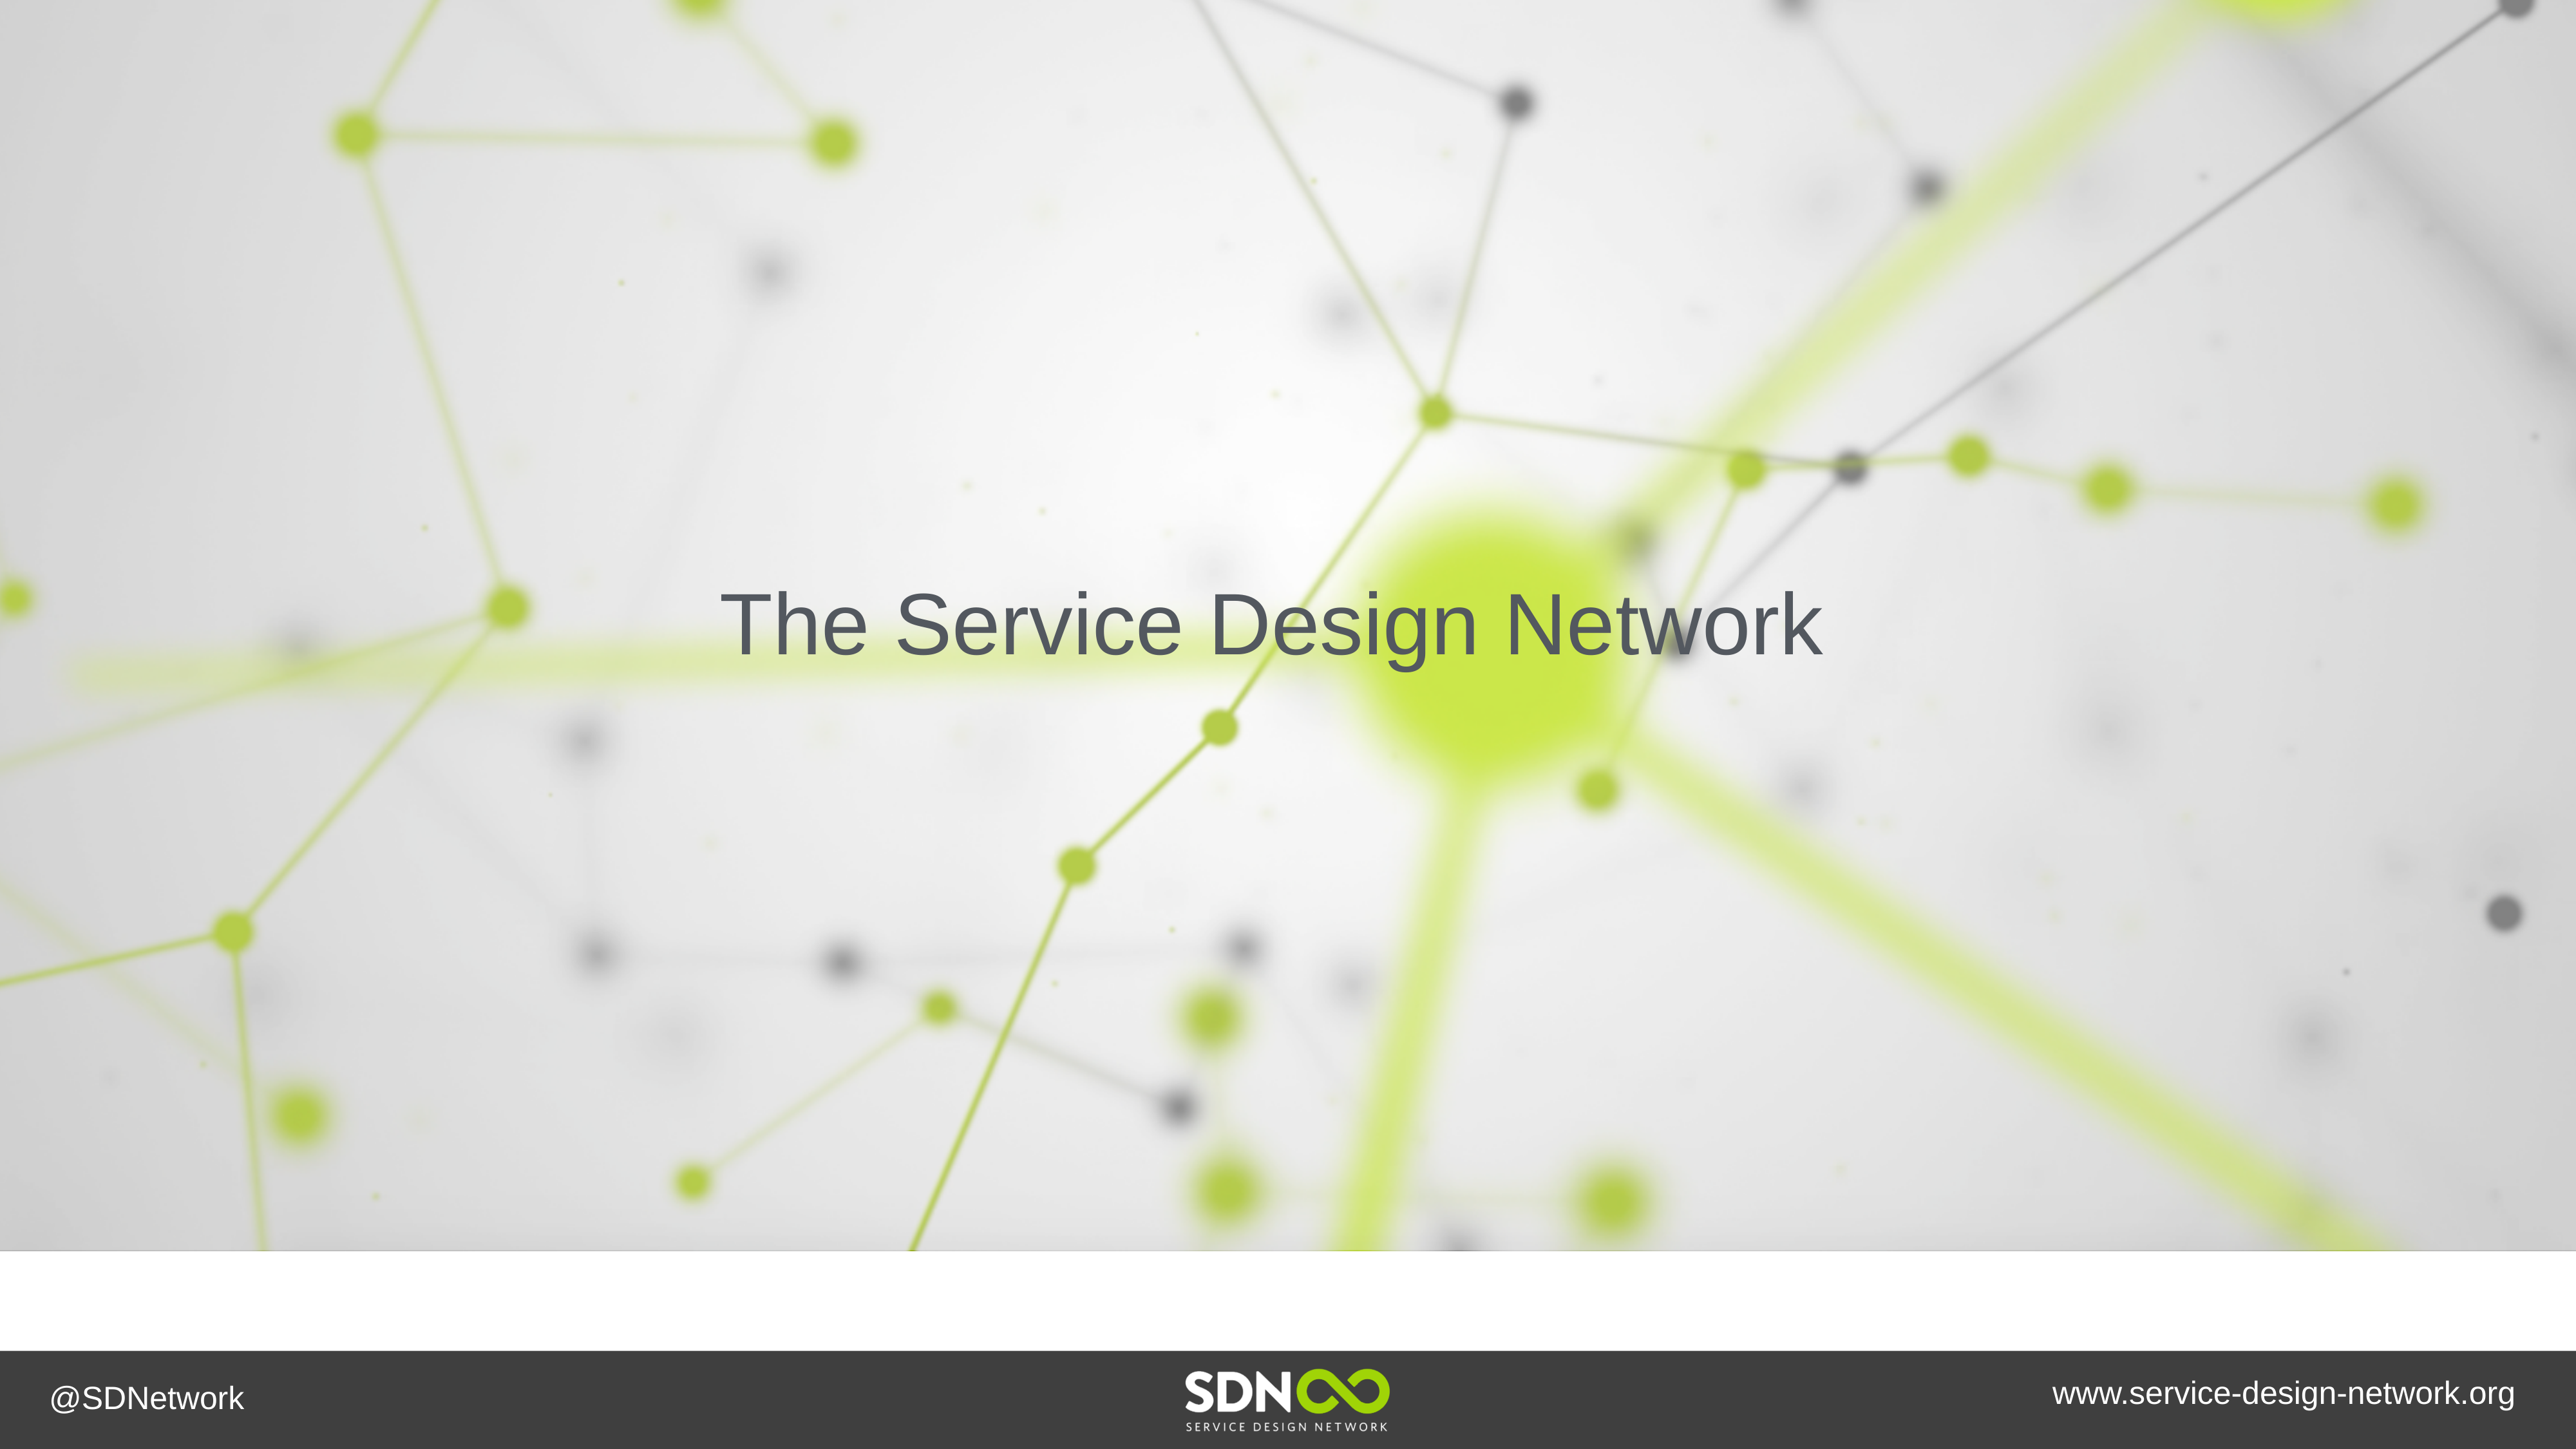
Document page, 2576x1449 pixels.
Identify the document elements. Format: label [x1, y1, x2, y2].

picture [1168, 1352, 1408, 1448]
picture [0, 0, 2576, 1251]
